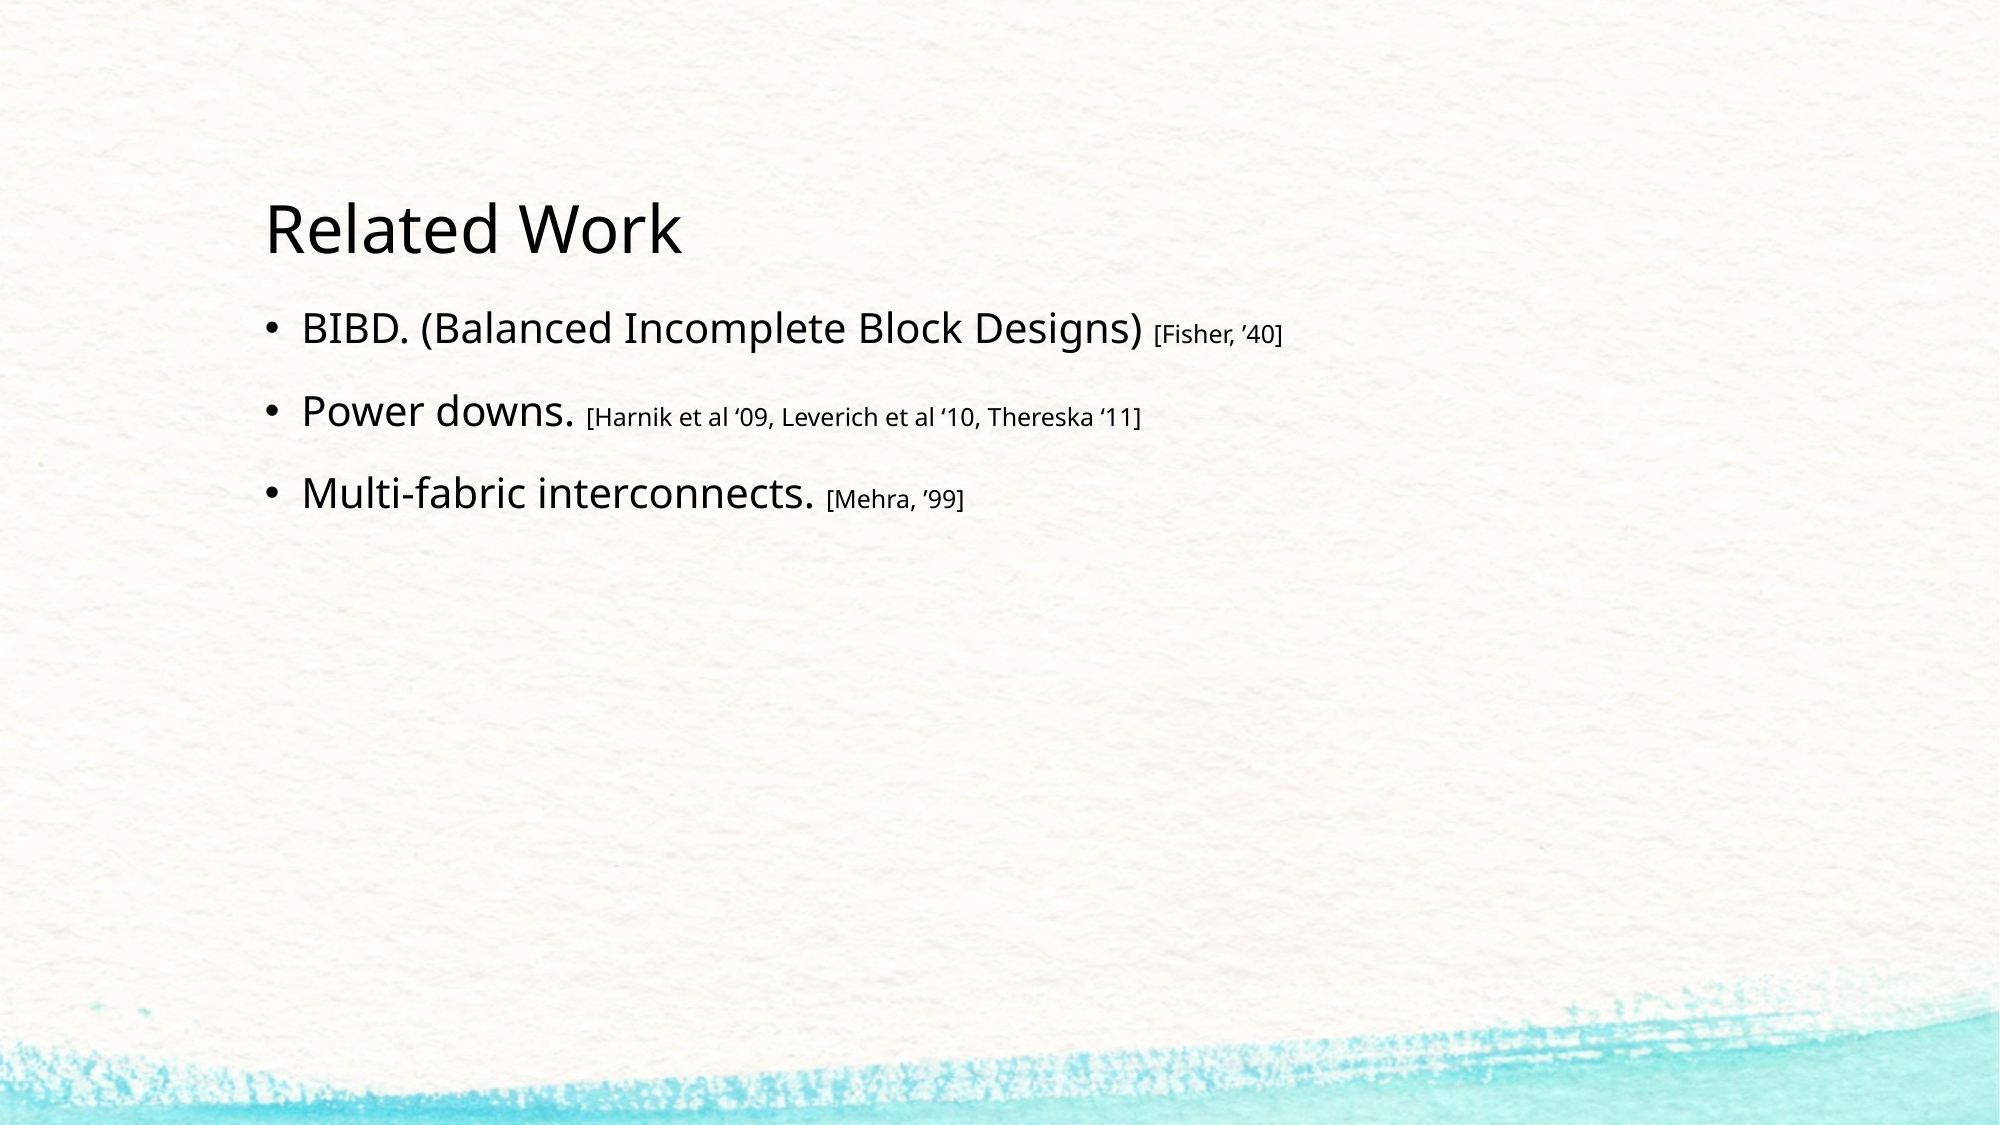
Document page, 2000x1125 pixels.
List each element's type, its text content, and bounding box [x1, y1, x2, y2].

title Related Work [249, 87, 1825, 275]
picture [0, 0, 2000, 1125]
list BIBD. (Balanced Incomplete Block Designs) [Fisher, ’40] Power downs. [Harnik et al ‘09, Leverich et al ‘10, Thereska ‘11] Multi-fabric interconnects. [Mehra, ’99] [249, 299, 1825, 988]
